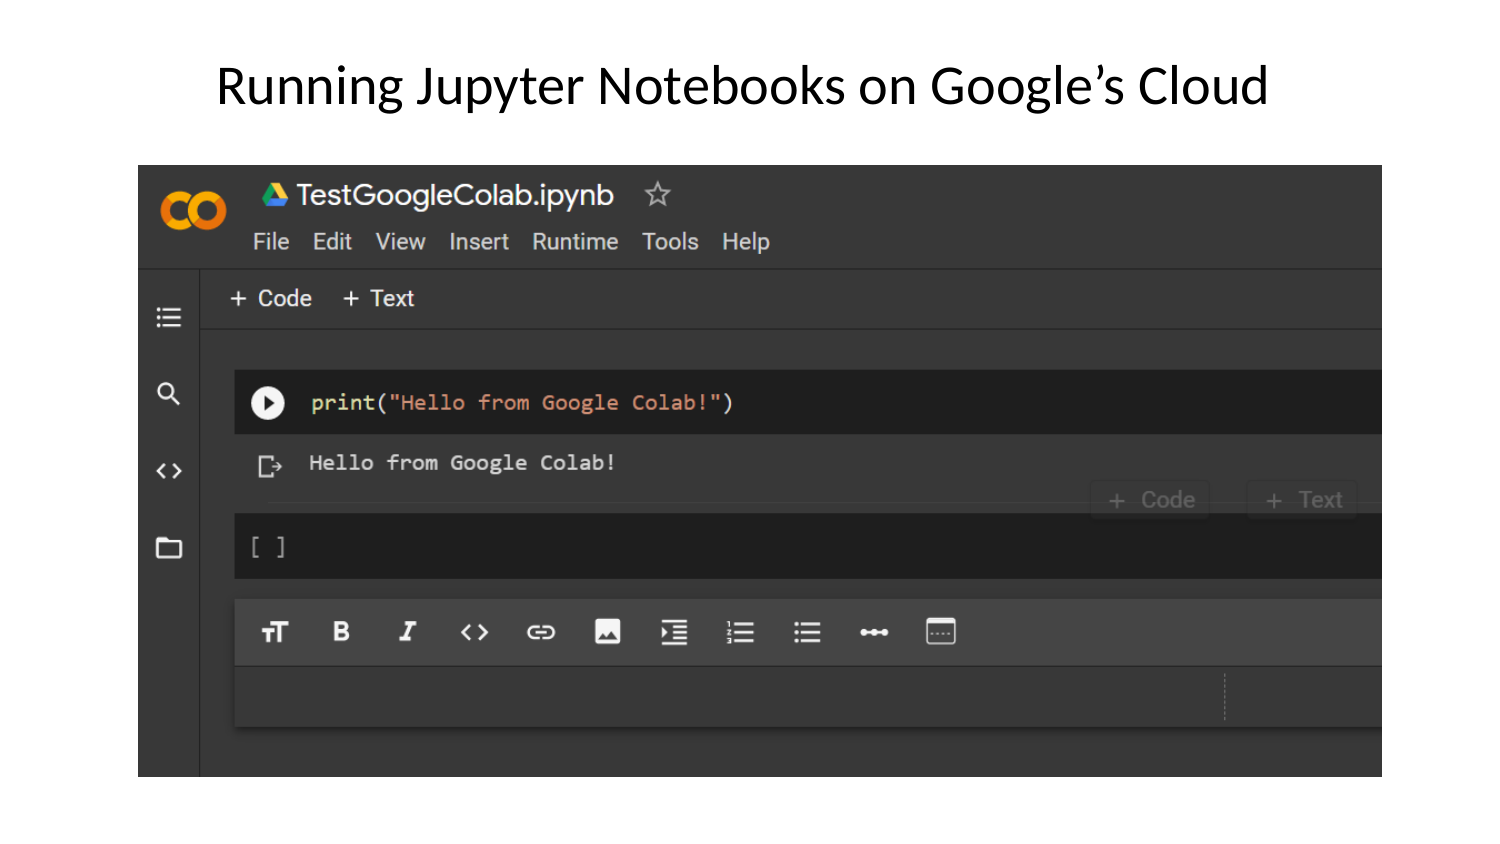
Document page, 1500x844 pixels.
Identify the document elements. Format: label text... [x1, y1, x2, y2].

title Running Jupyter Notebooks on Google’s Cloud [192, 47, 1308, 164]
picture [138, 165, 1382, 777]
